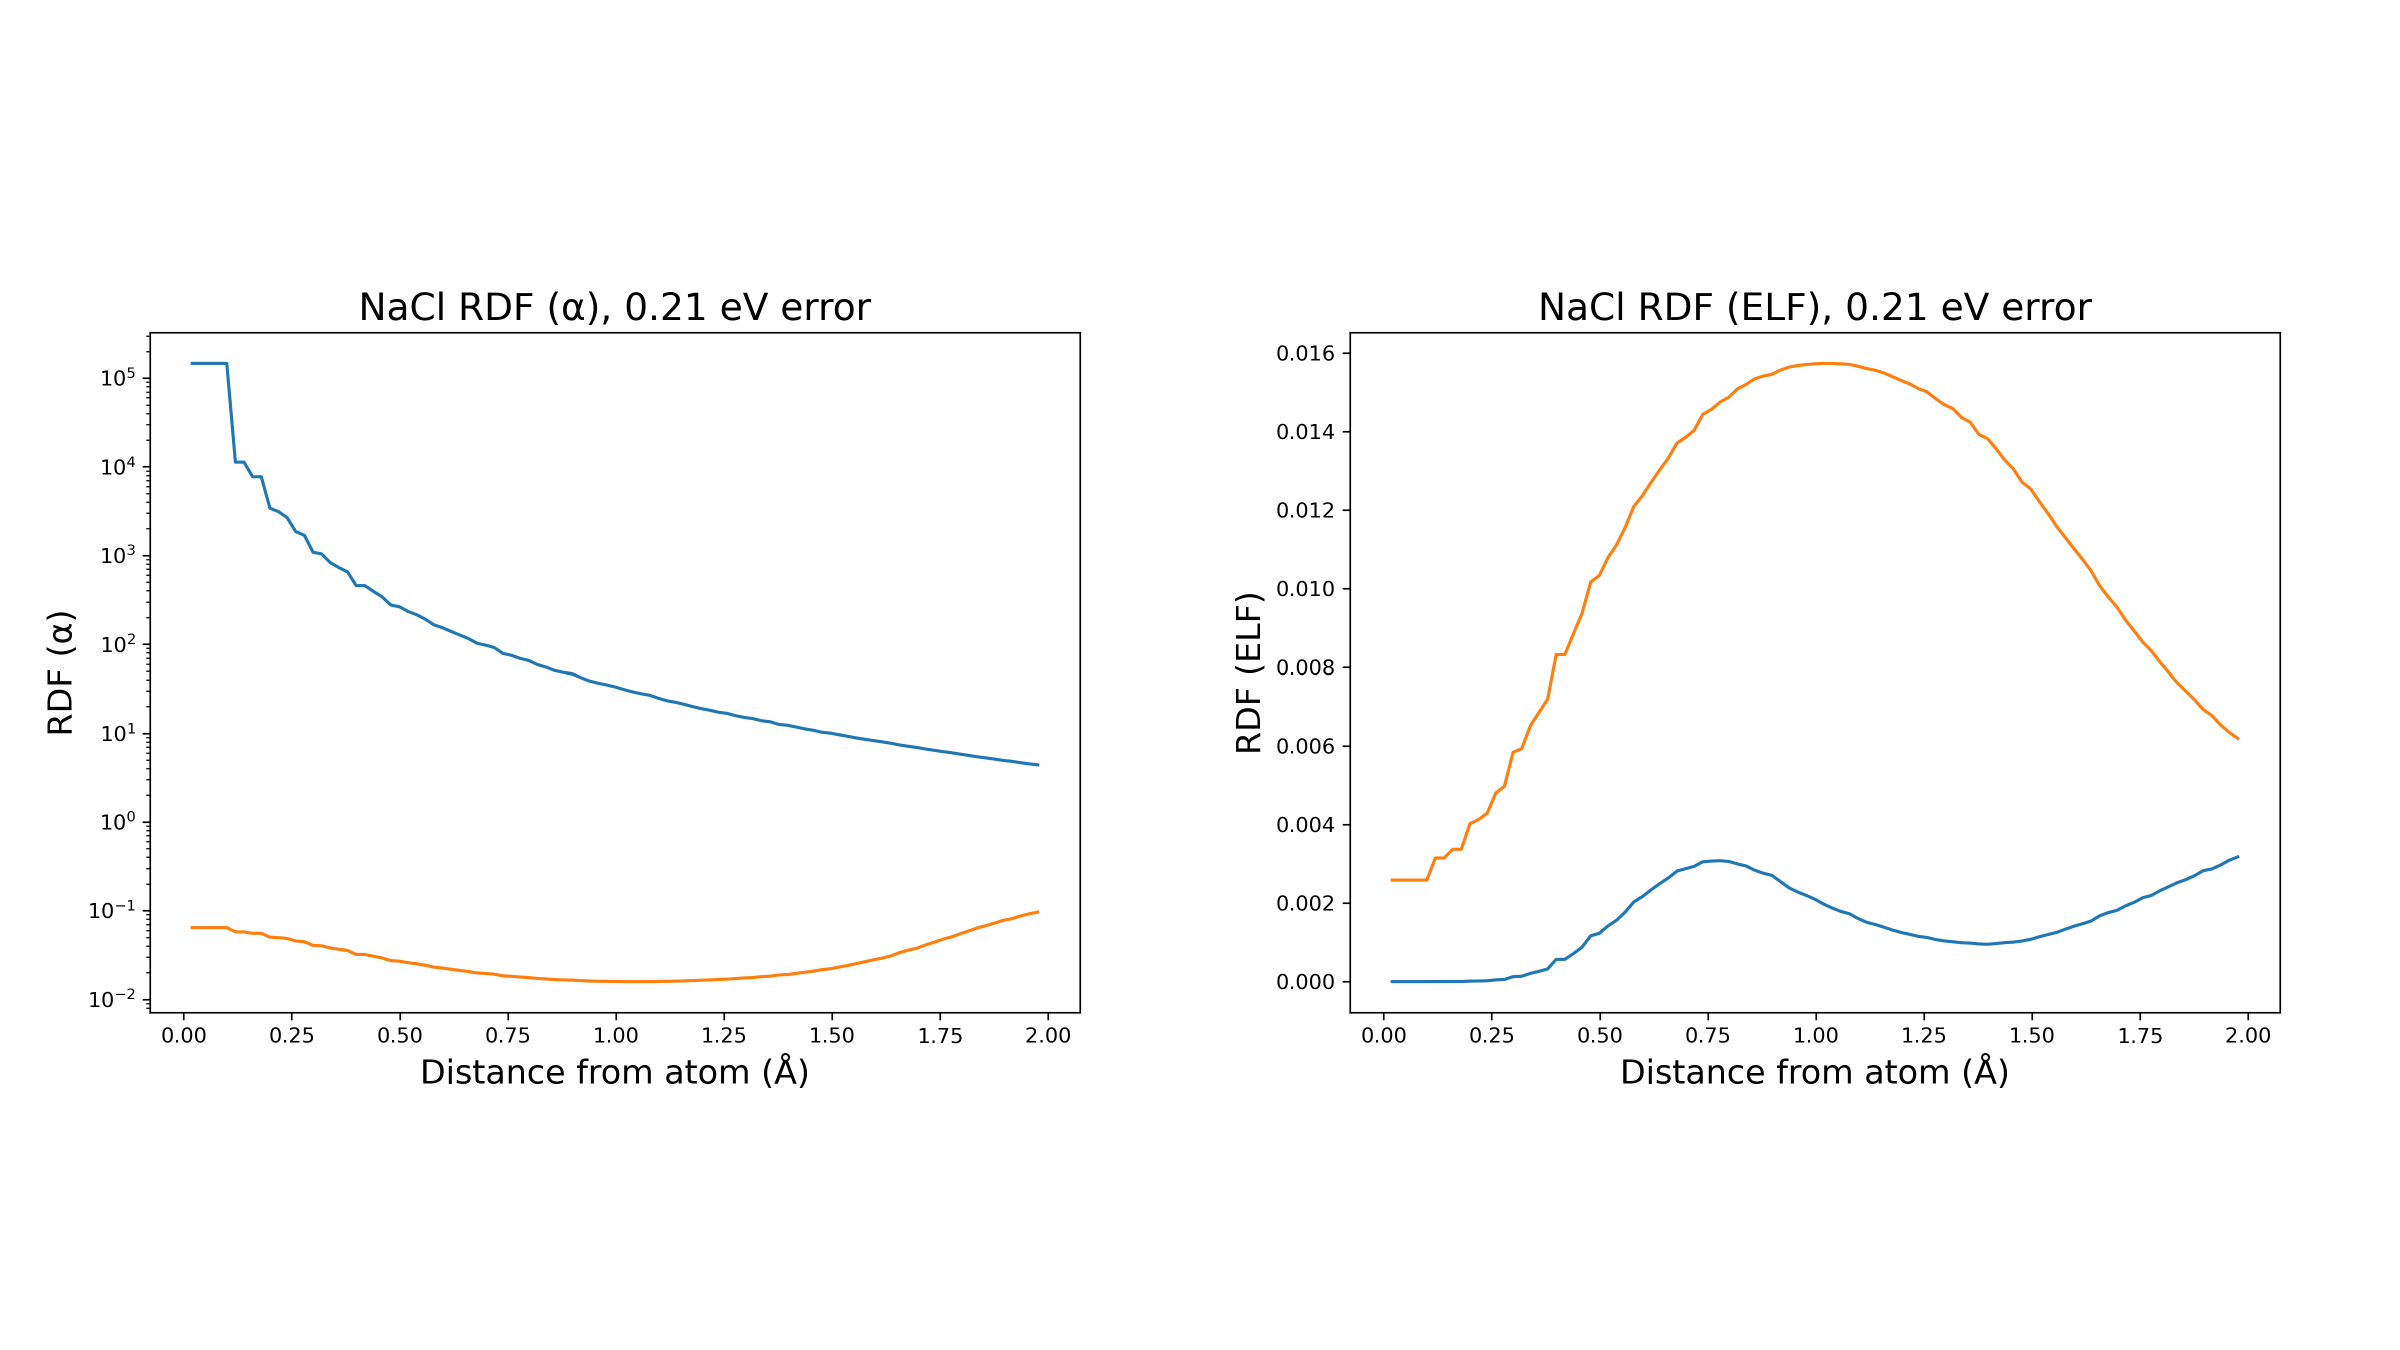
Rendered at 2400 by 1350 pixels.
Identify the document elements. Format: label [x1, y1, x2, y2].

picture [0, 224, 2400, 1126]
